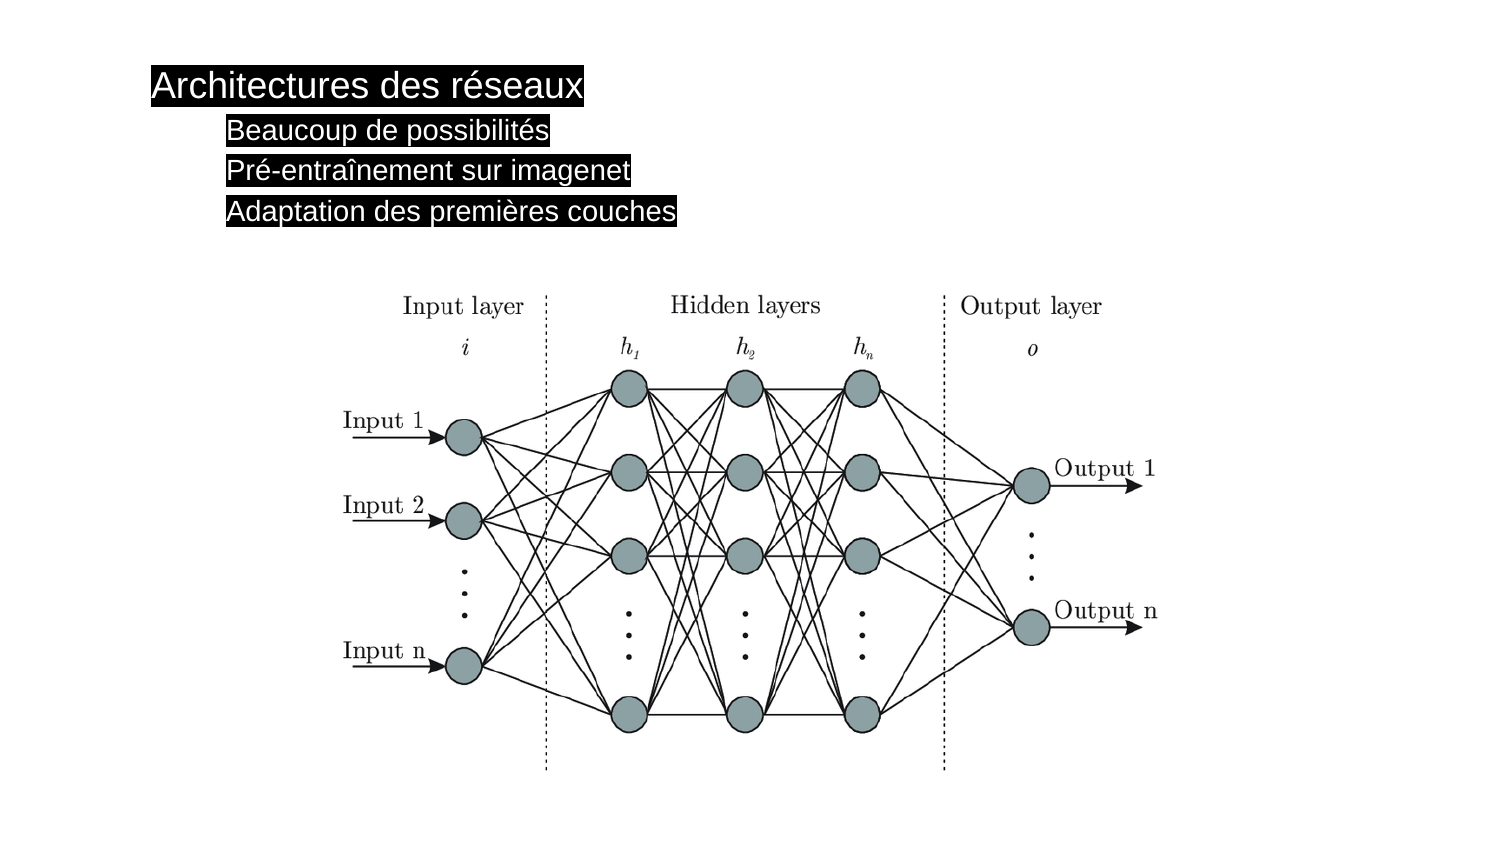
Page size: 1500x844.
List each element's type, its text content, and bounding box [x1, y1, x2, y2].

picture [341, 292, 1159, 773]
list Architectures des réseaux Beaucoup de possibilités Pré-entraînement sur imagenet Adaptation des premières couches [61, 39, 714, 246]
